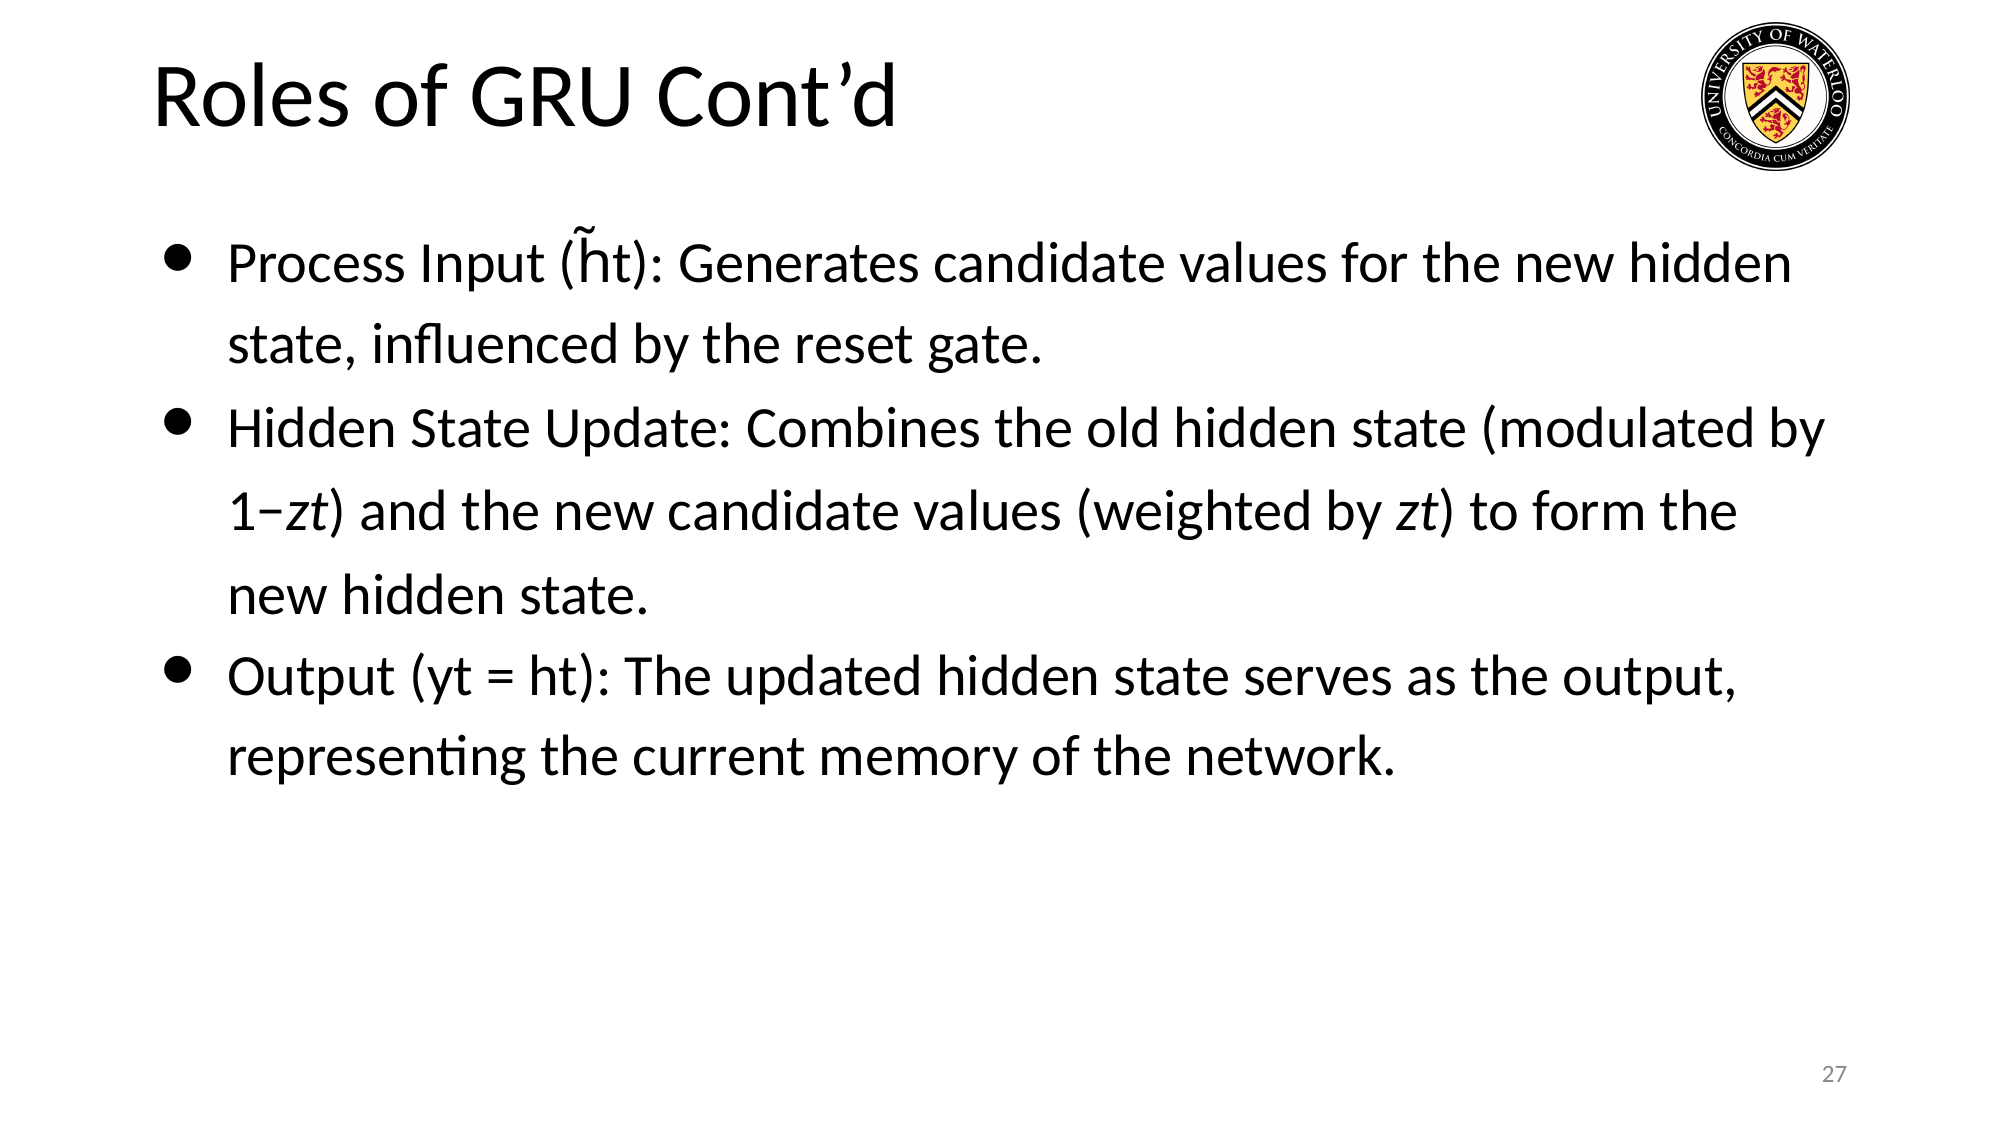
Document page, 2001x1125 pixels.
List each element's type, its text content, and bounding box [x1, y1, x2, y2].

title Roles of GRU Cont’d [137, 22, 1863, 171]
list Process Input (h̃t): Generates candidate values for the new hidden state, influenced by the reset gate. Hidden State Update: Combines the old hidden state (modulated by 1−zt) and the new candidate values (weighted by zt) to form the new hidden state. Output (yt = ht): The updated hidden state serves as the output, representing the current memory of the network. [137, 206, 1863, 1014]
slide_number ‹#› [1412, 1042, 1863, 1103]
